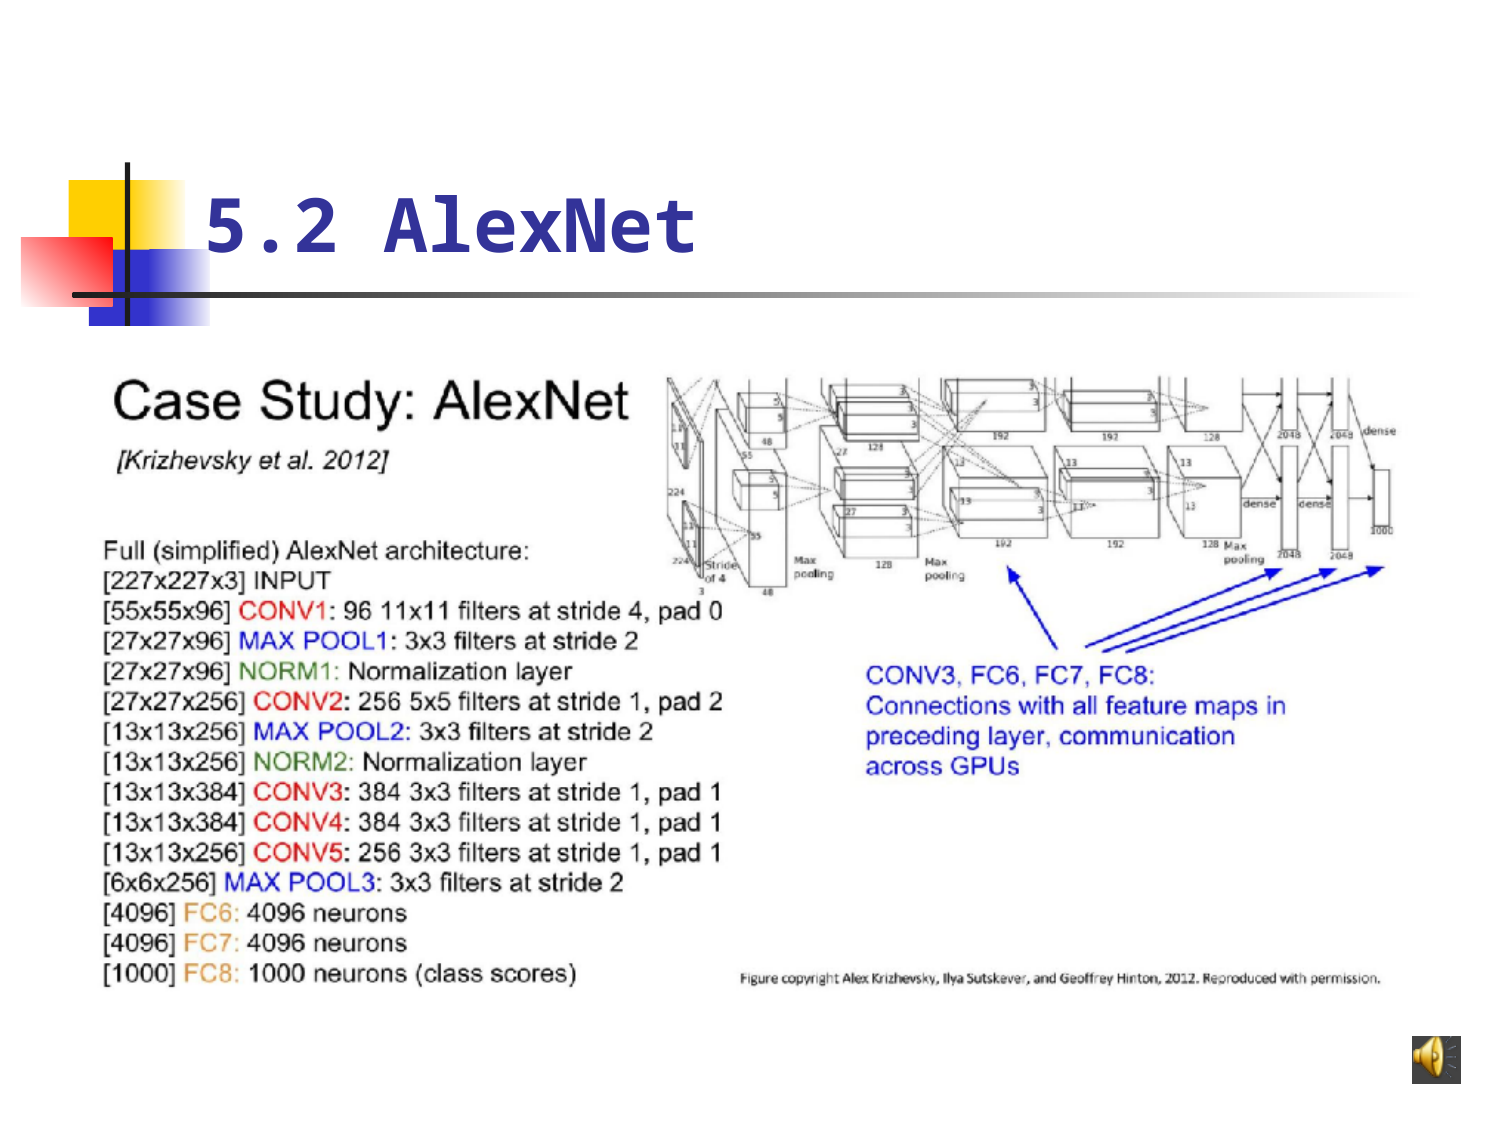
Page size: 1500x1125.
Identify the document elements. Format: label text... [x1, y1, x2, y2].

picture [76, 325, 1462, 1086]
title 5.2 AlexNet [188, 35, 1468, 275]
